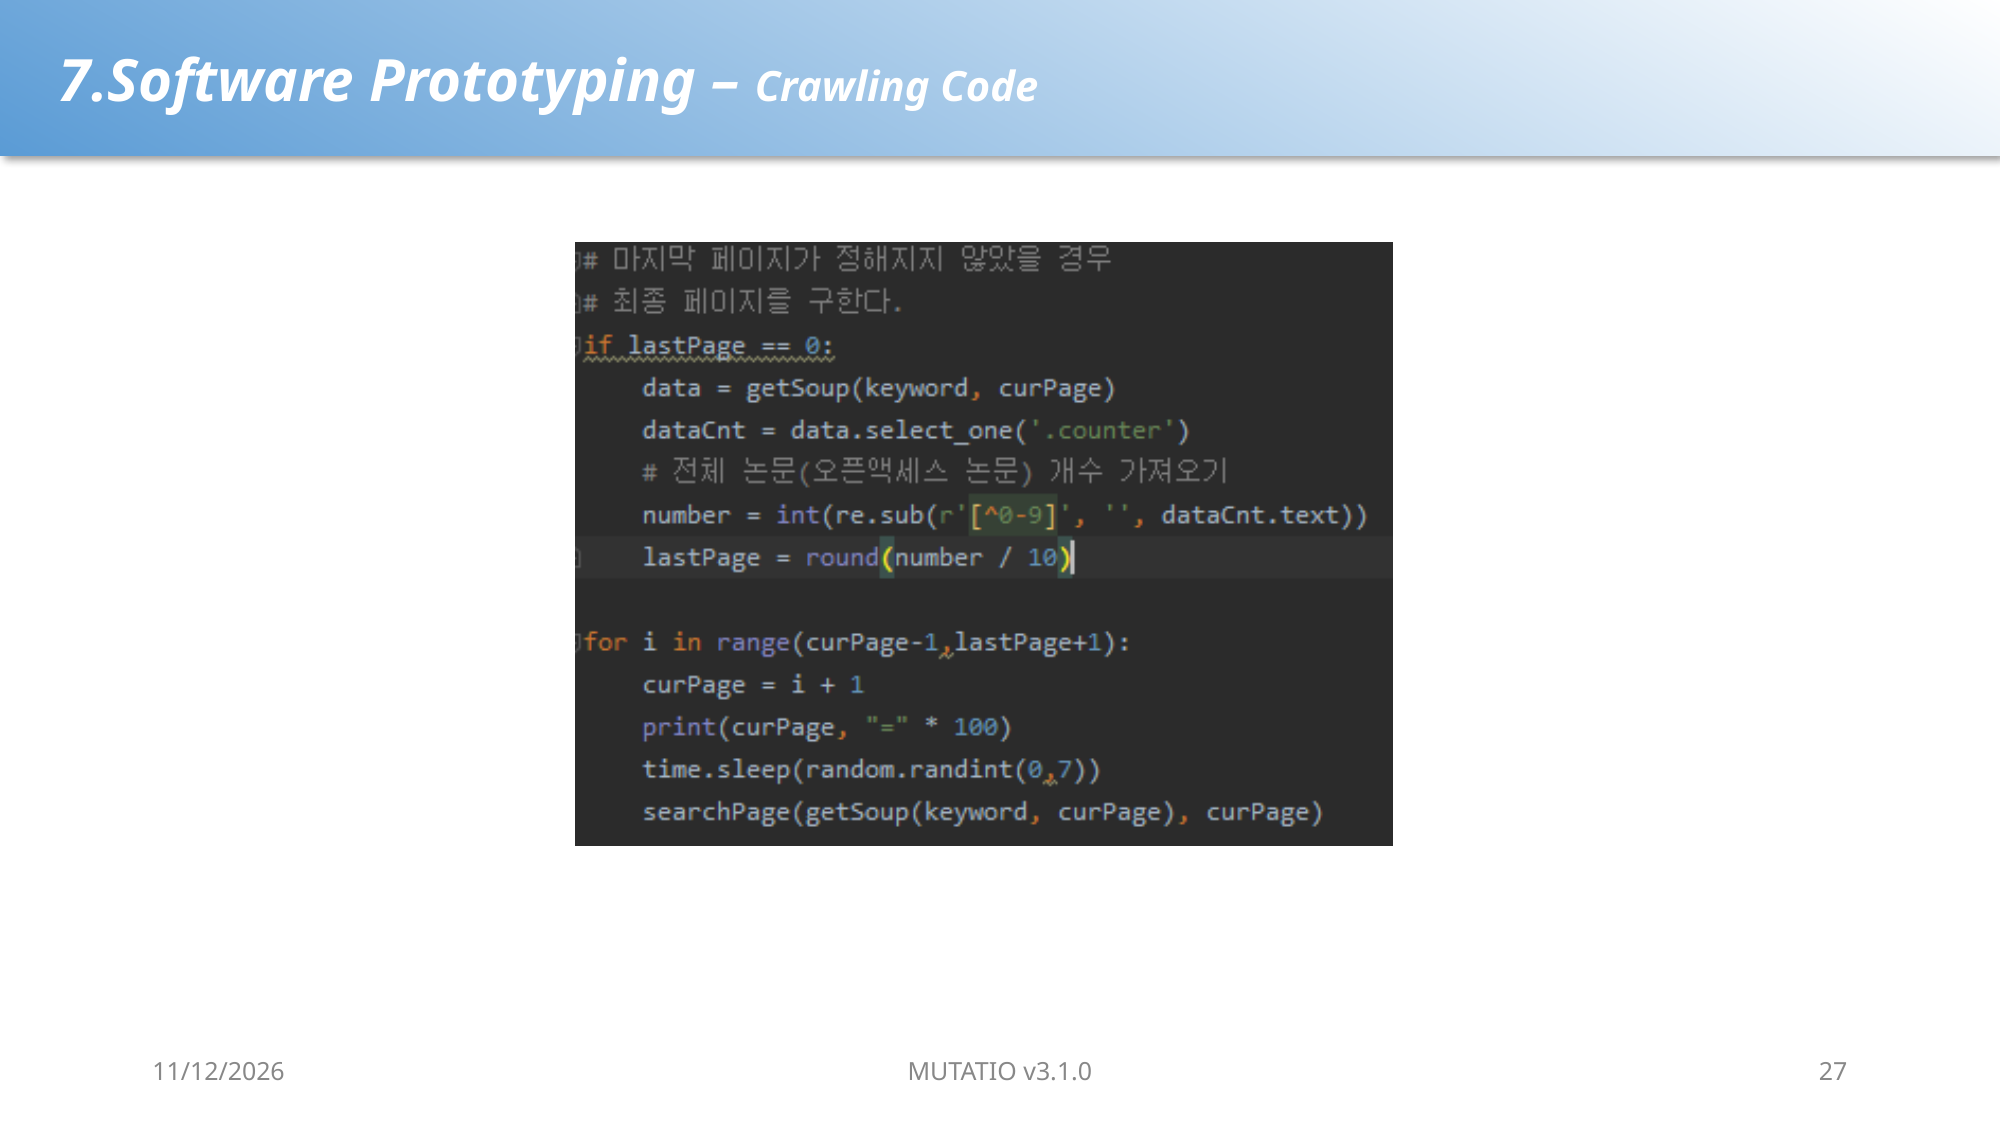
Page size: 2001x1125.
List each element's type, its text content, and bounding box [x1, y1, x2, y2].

text_box 7.Software Prototyping – Crawling Code [0, 0, 2000, 156]
slide_number 27 [1412, 1042, 1863, 1103]
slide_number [137, 1042, 588, 1103]
picture [574, 242, 1393, 846]
footer MUTATIO v3.1.0 [662, 1042, 1338, 1103]
